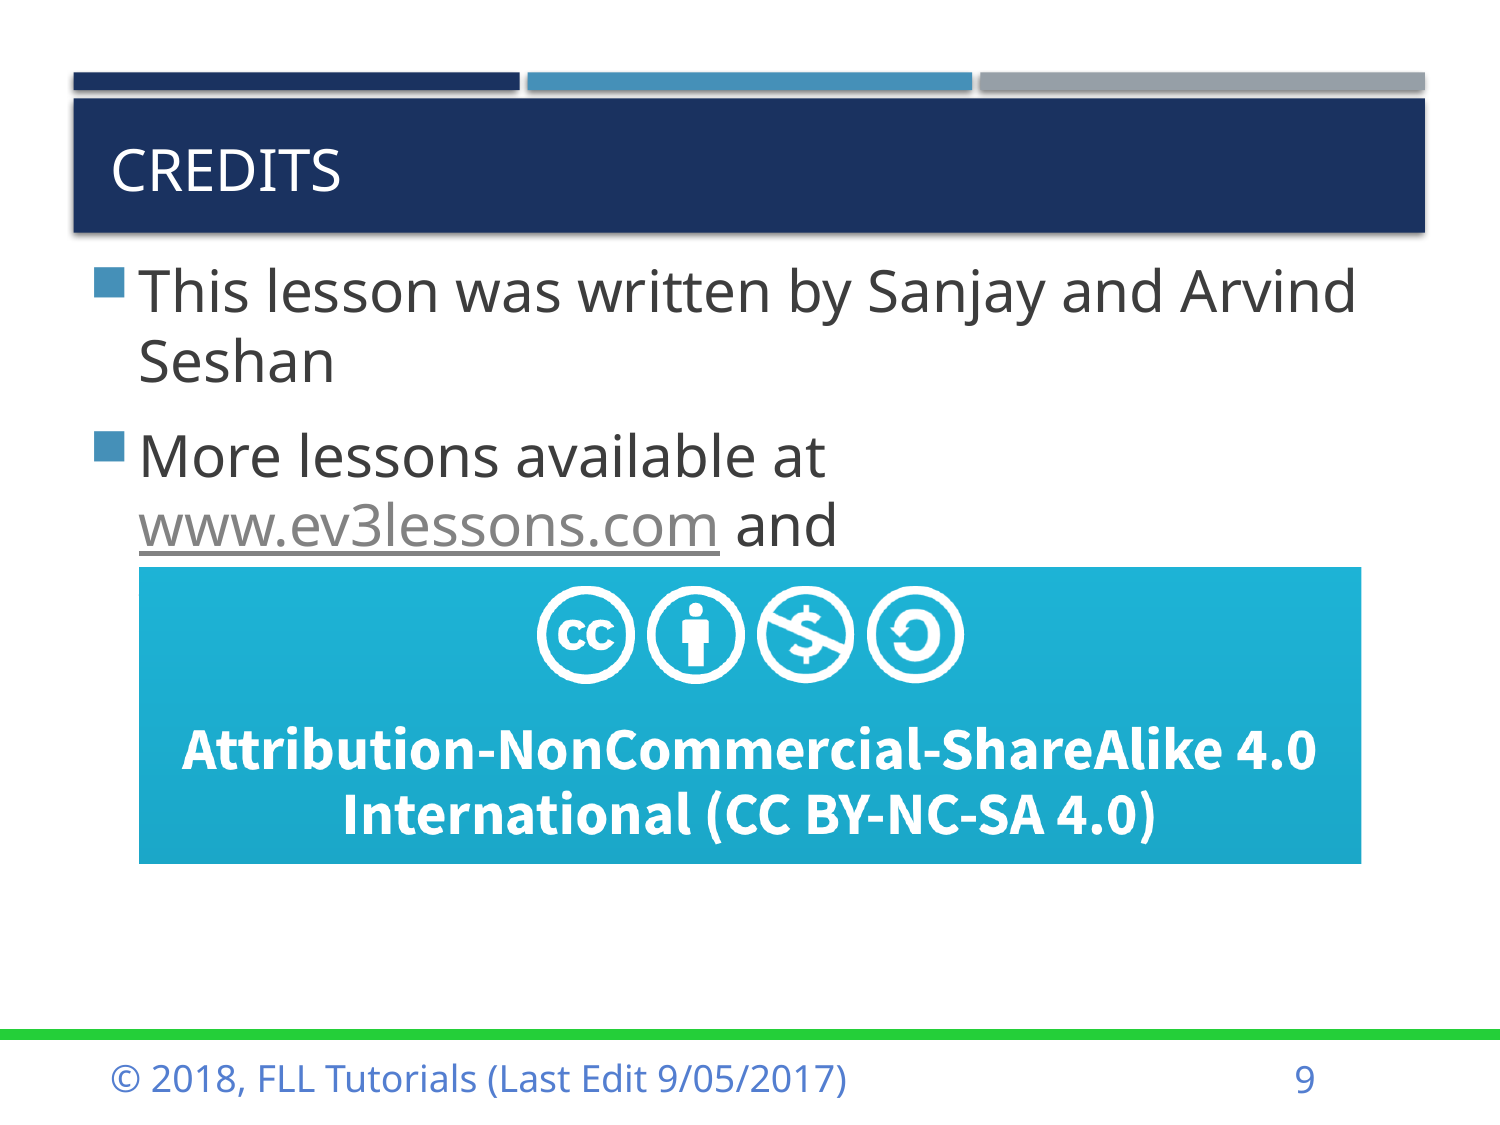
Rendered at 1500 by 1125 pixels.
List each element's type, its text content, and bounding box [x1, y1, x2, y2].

title Credits [95, 112, 1406, 211]
slide_number 9 [1279, 1048, 1406, 1109]
picture [138, 566, 1362, 864]
footer © 2018, FLL Tutorials (Last Edit 9/05/2017) [95, 1047, 895, 1108]
list This lesson was written by Sanjay and Arvind Seshan More lessons available at www.ev3lessons.com and www.flltutorials.com [73, 246, 1425, 962]
